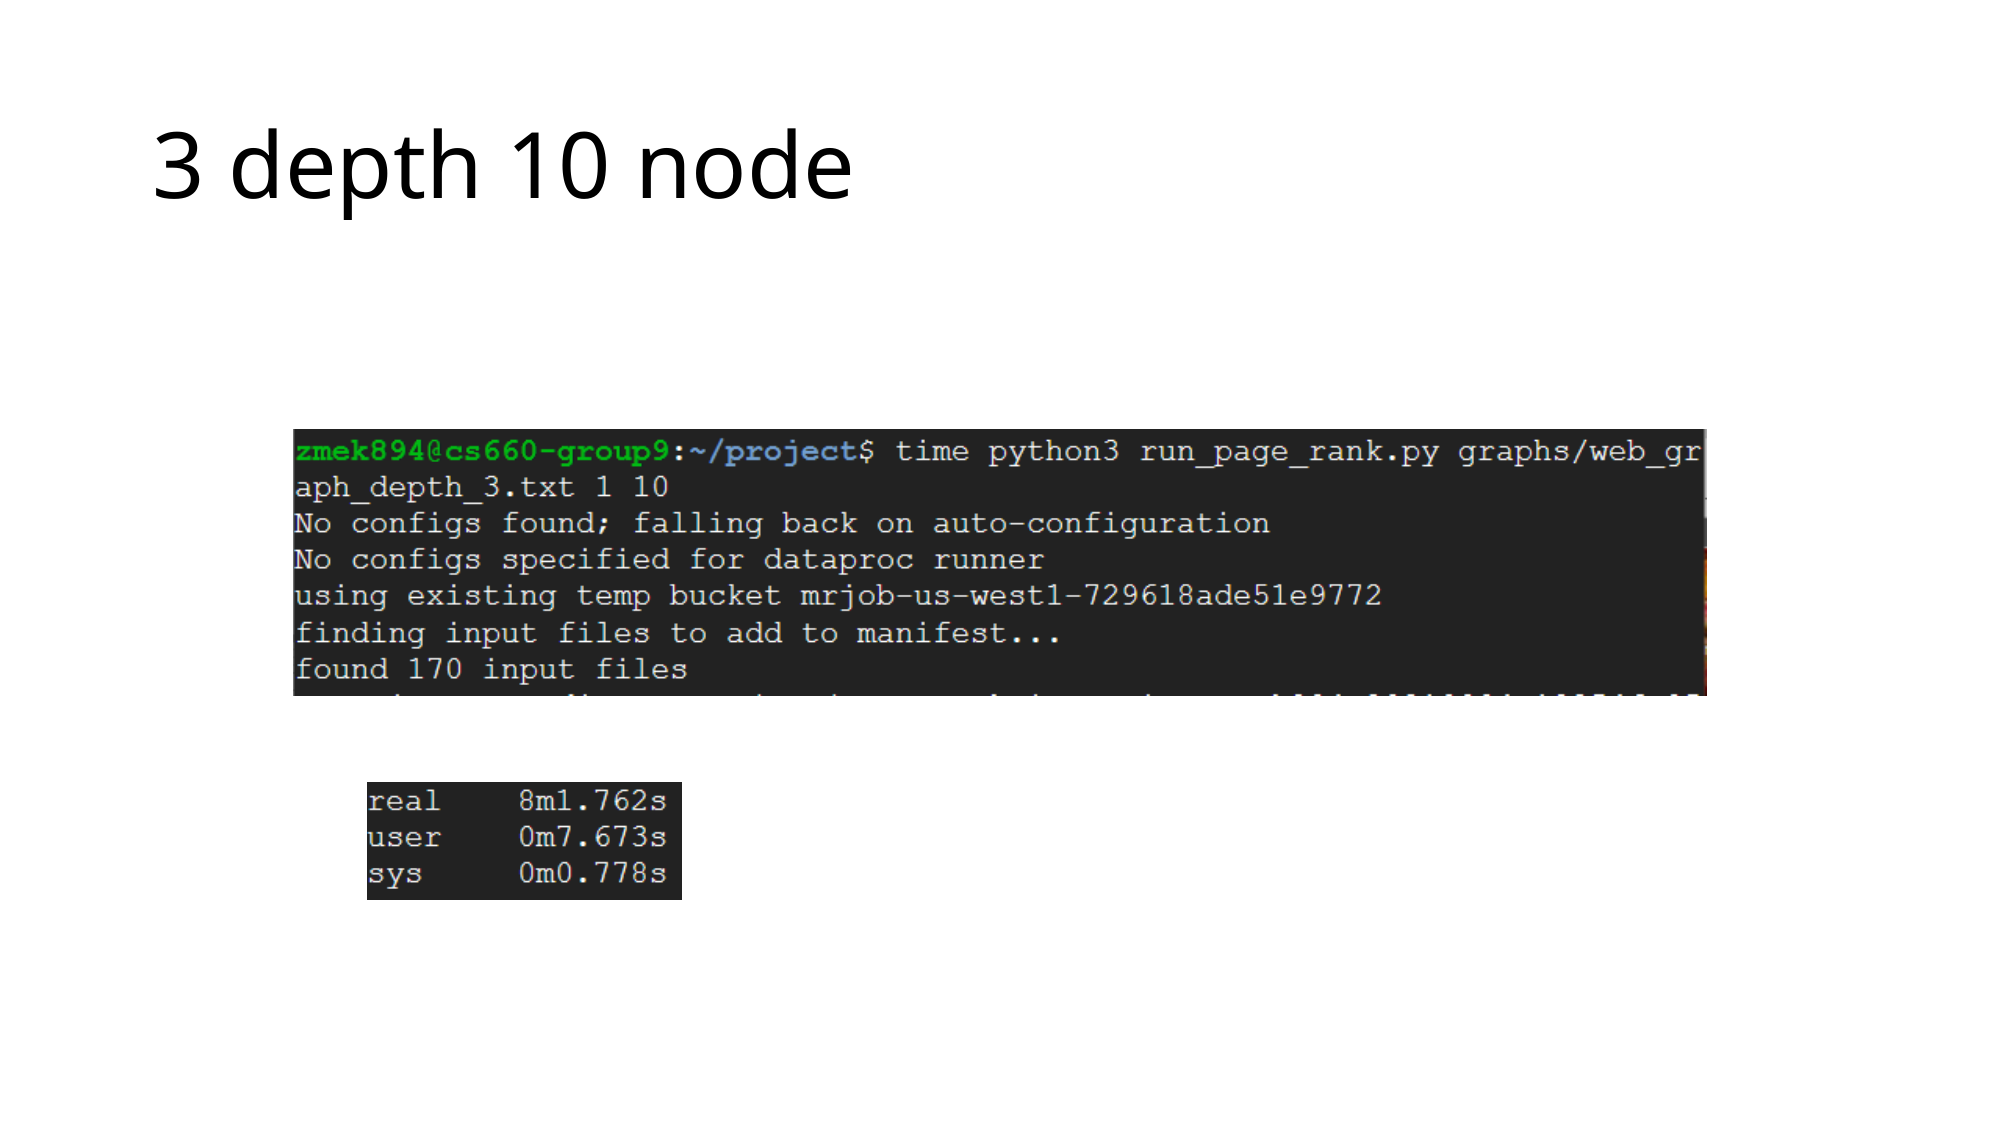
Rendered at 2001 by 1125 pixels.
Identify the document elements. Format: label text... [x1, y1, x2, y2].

title 3 depth 10 node [137, 59, 1863, 278]
picture [367, 782, 682, 900]
picture [293, 429, 1707, 696]
